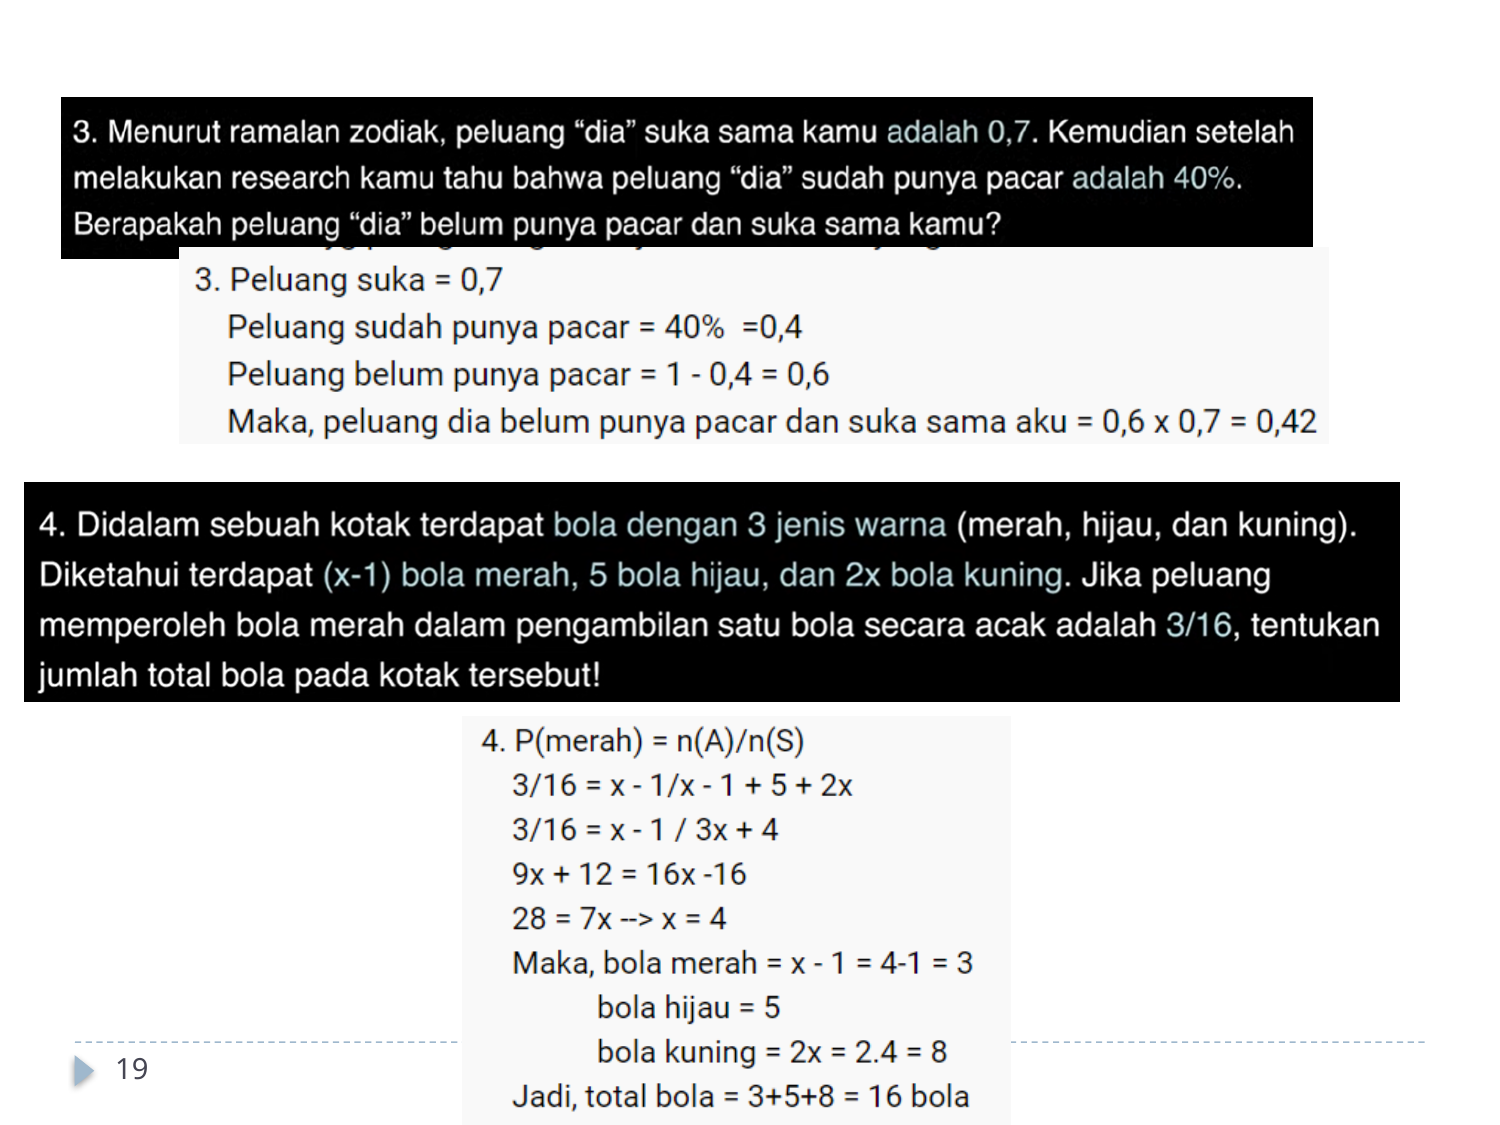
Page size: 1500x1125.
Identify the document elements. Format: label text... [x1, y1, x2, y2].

slide_number 19 [100, 1042, 426, 1103]
picture [462, 716, 1011, 1125]
picture [24, 481, 1401, 702]
picture [60, 97, 1329, 444]
